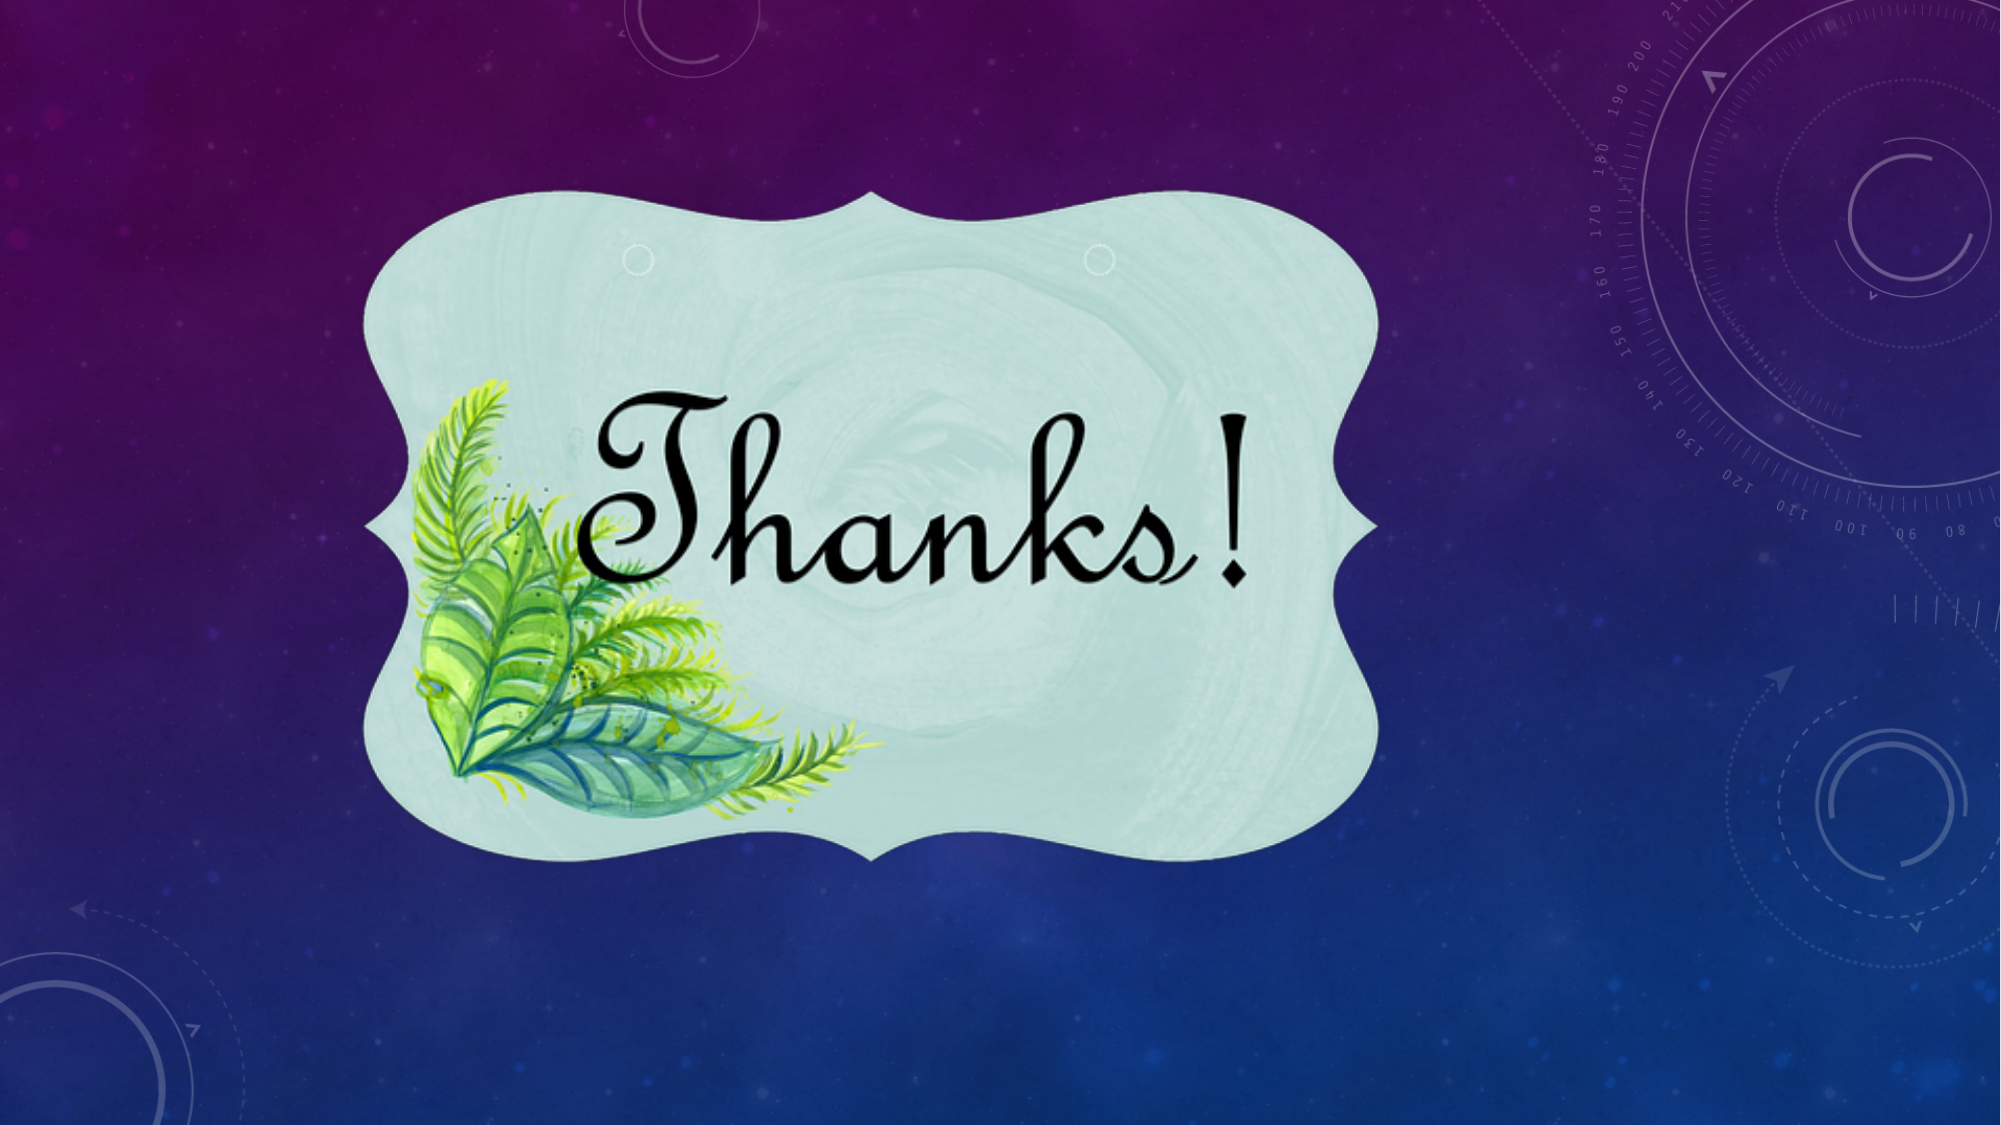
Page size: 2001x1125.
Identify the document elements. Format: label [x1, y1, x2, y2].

picture [0, 0, 2001, 1125]
list [201, 94, 1542, 1041]
